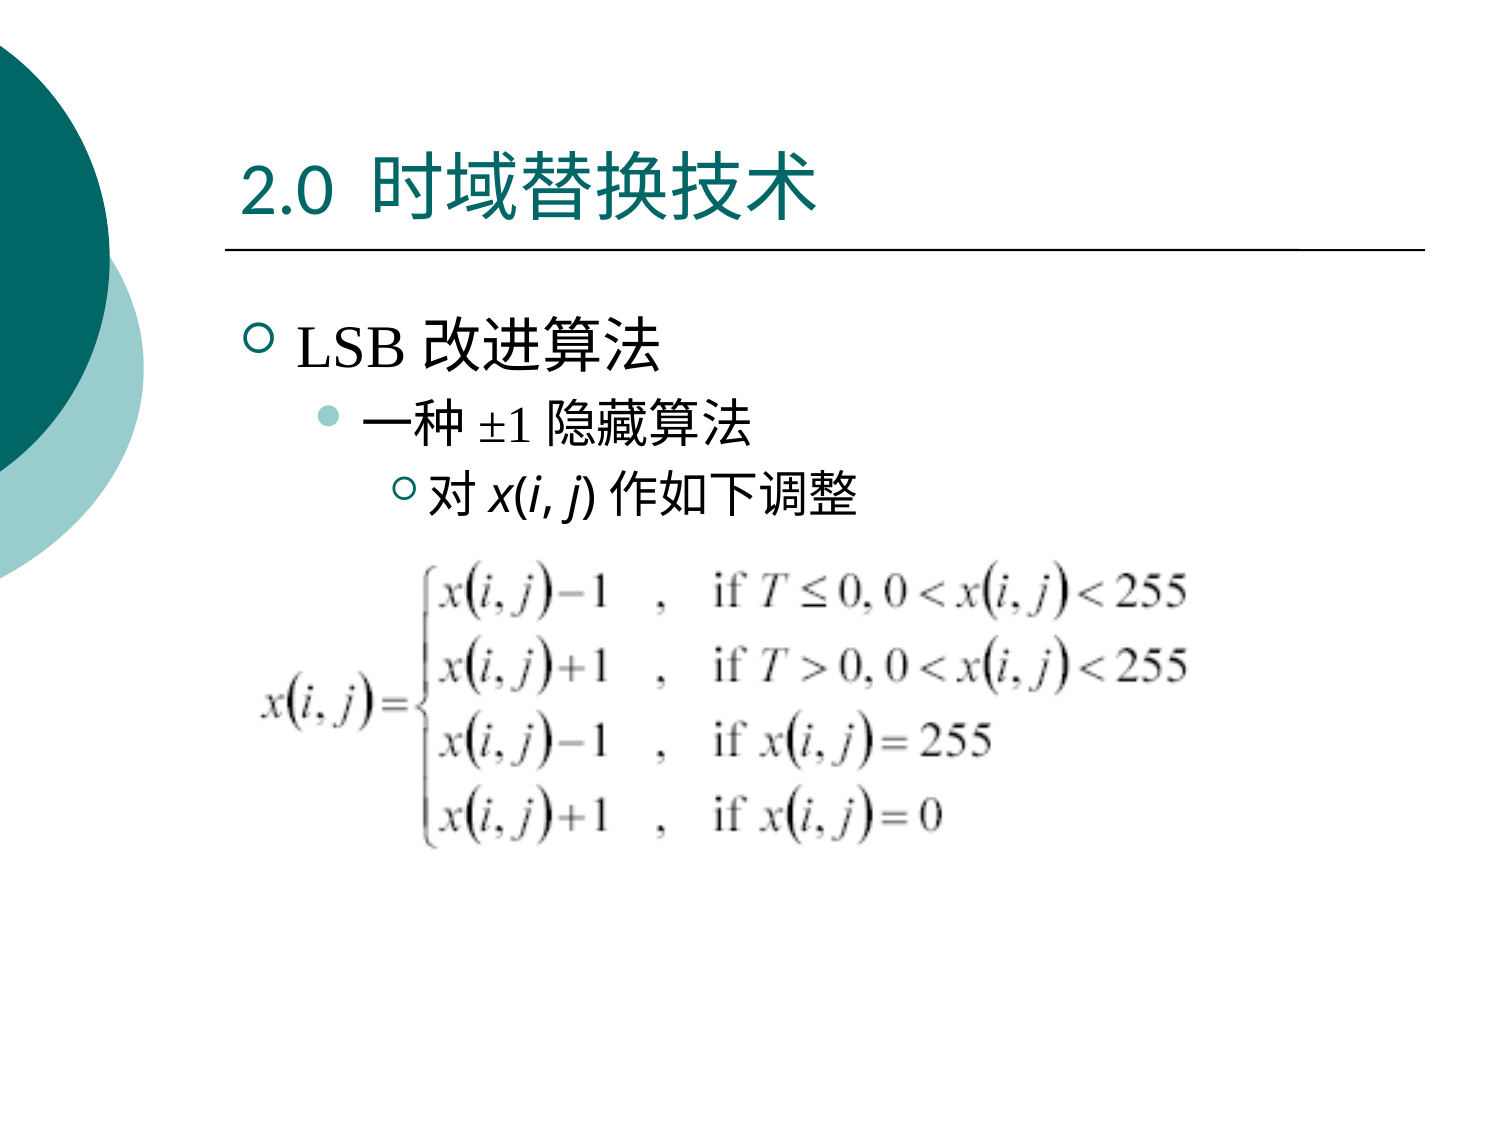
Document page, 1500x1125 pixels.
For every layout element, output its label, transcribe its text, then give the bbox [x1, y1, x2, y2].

title 2.0 时域替换技术 [224, 49, 1425, 237]
picture [224, 538, 1263, 865]
list LSB改进算法 一种±1隐藏算法 对x(i, j)作如下调整 [224, 299, 1425, 975]
